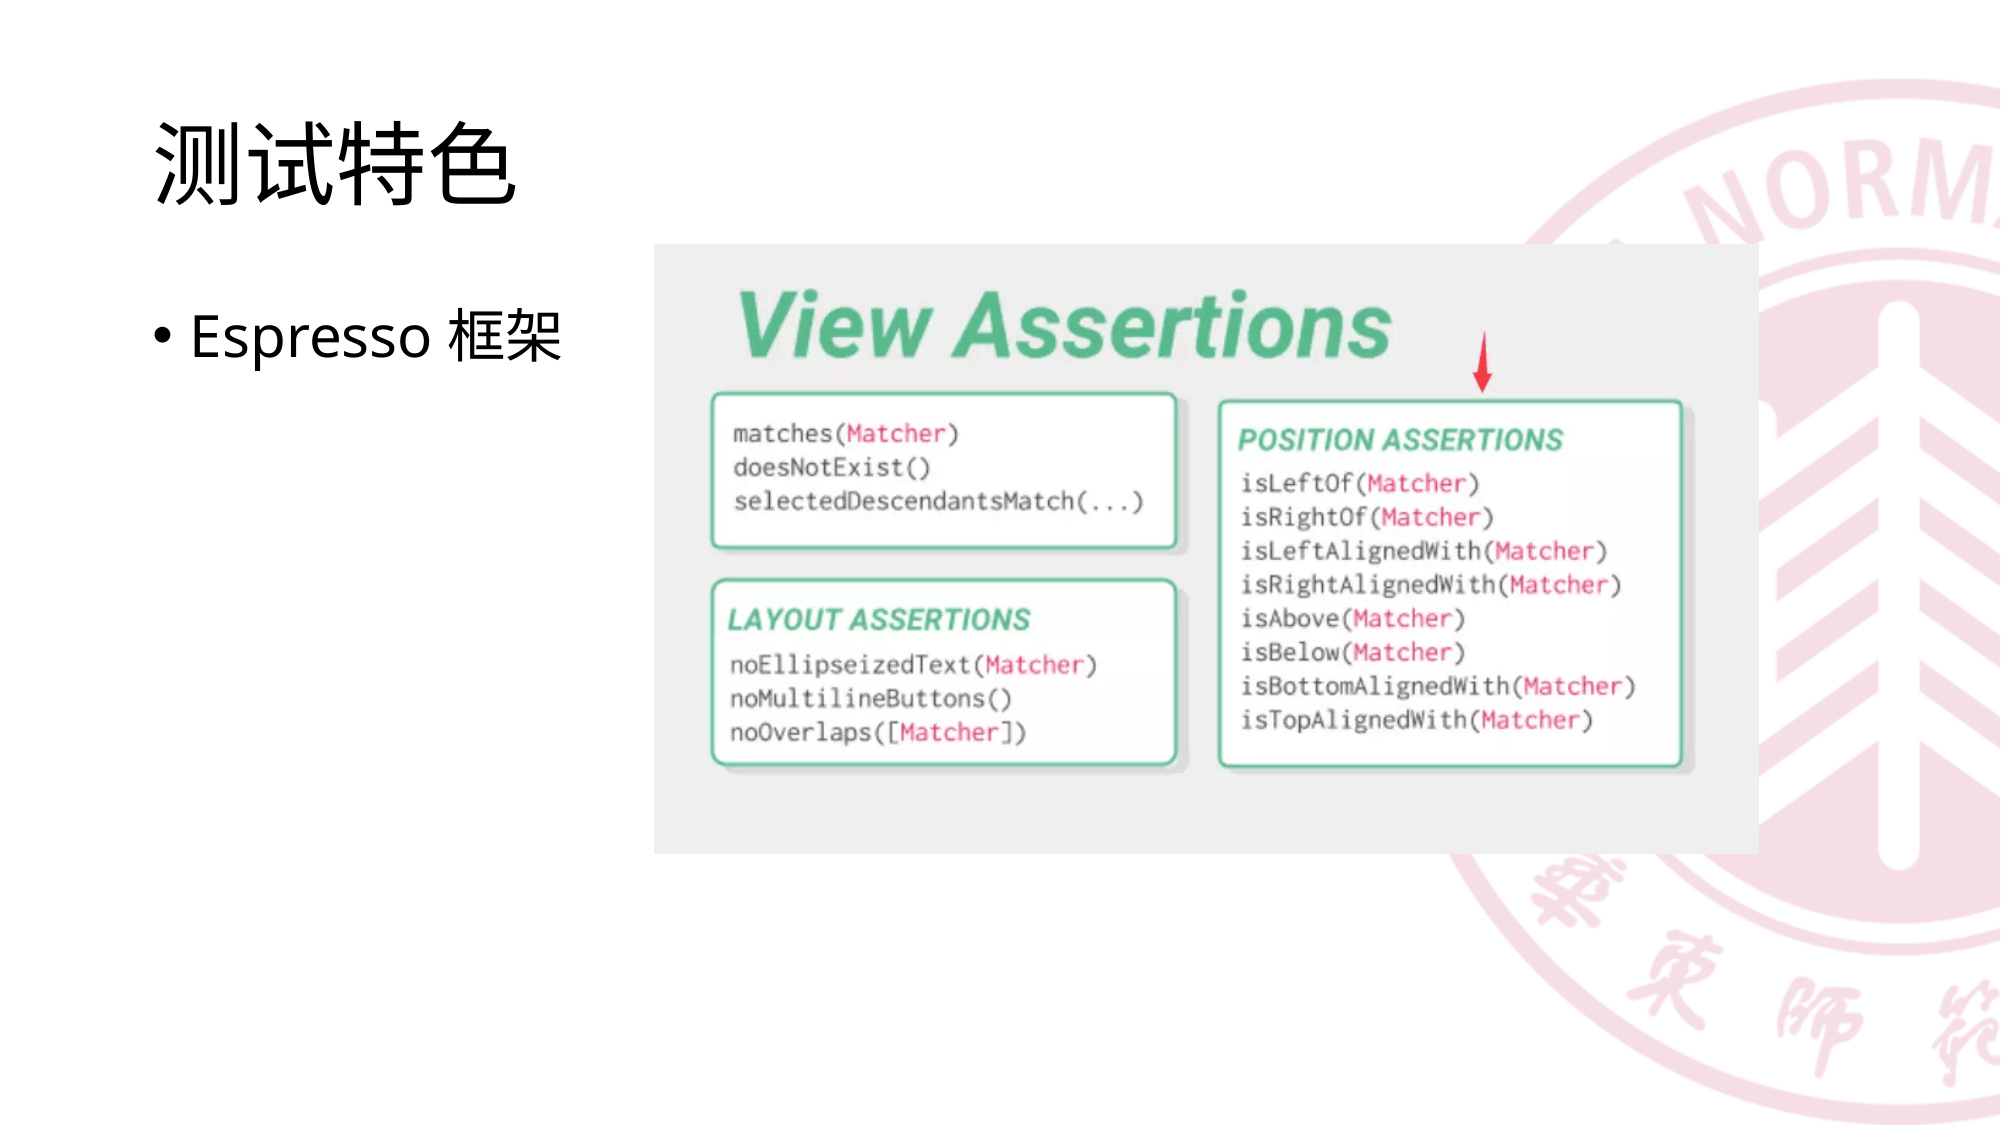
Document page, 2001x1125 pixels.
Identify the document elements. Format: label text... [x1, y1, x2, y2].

picture [0, 0, 2001, 1125]
title 测试特色 [137, 59, 1863, 278]
list Espresso框架 [137, 299, 1863, 1014]
